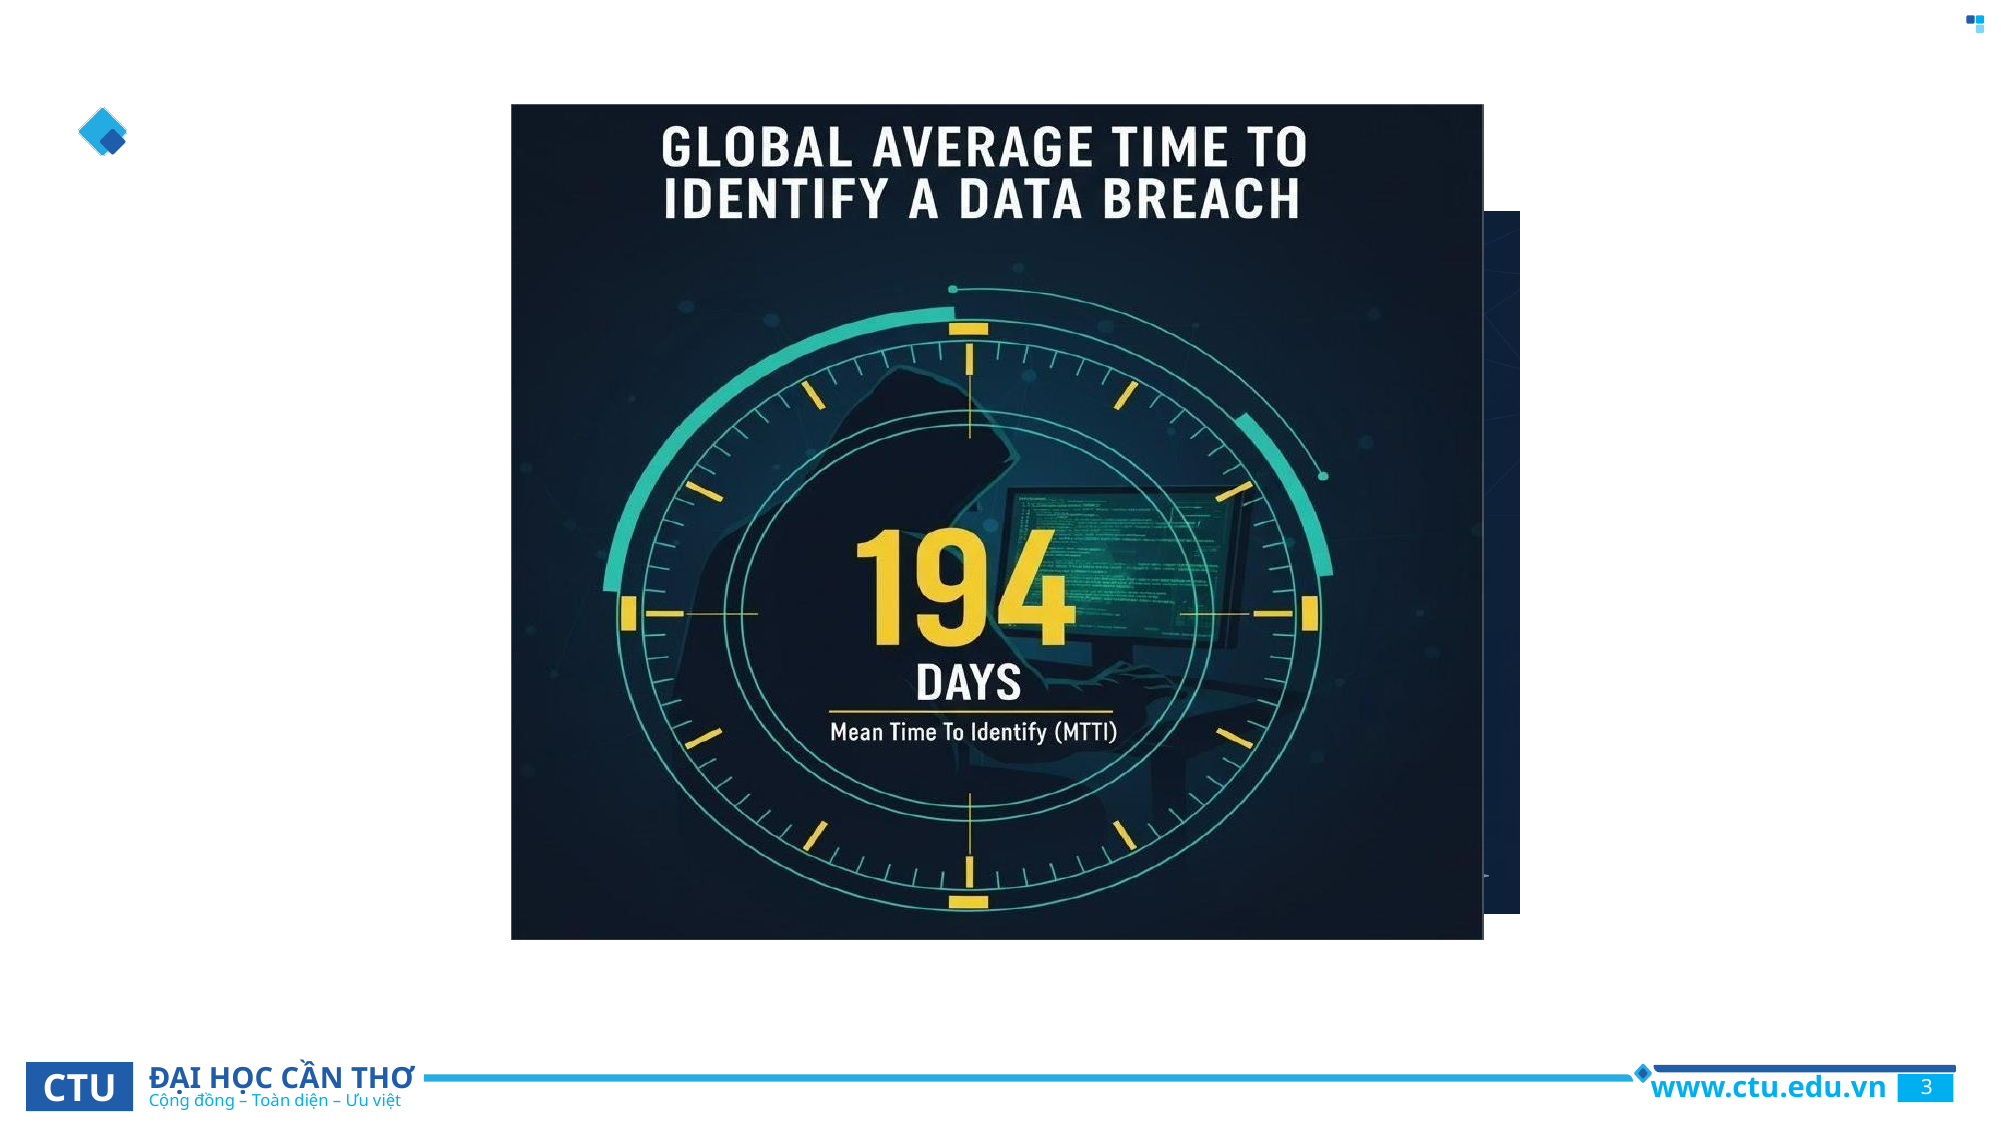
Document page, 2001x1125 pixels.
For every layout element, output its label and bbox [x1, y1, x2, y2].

picture [78, 107, 127, 156]
picture [511, 104, 1520, 940]
